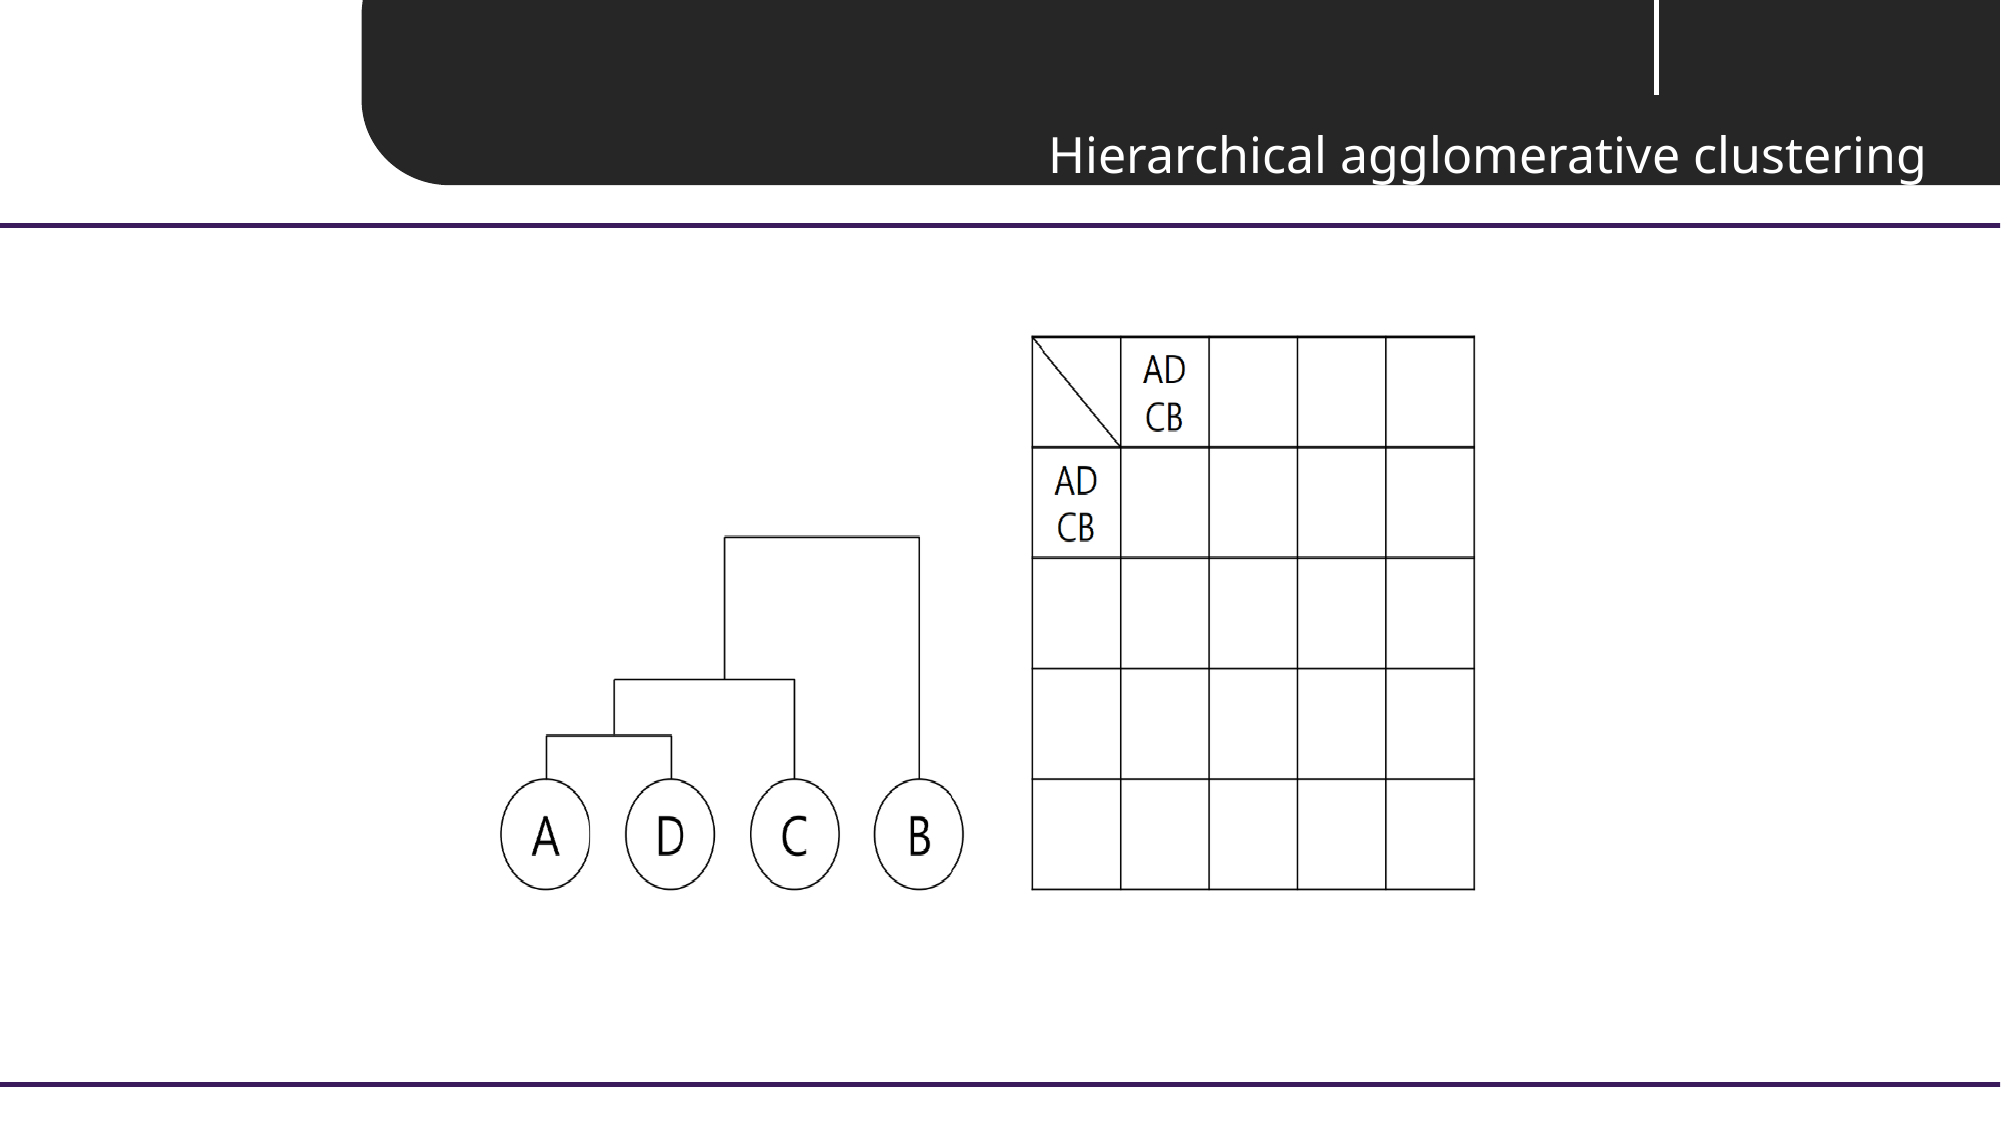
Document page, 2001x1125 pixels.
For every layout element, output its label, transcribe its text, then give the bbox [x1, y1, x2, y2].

picture [485, 309, 1547, 970]
text_box Unit 02 ㅣ 계층적 군집화(Hierarchical agglomerative clustering) [417, 118, 2000, 189]
